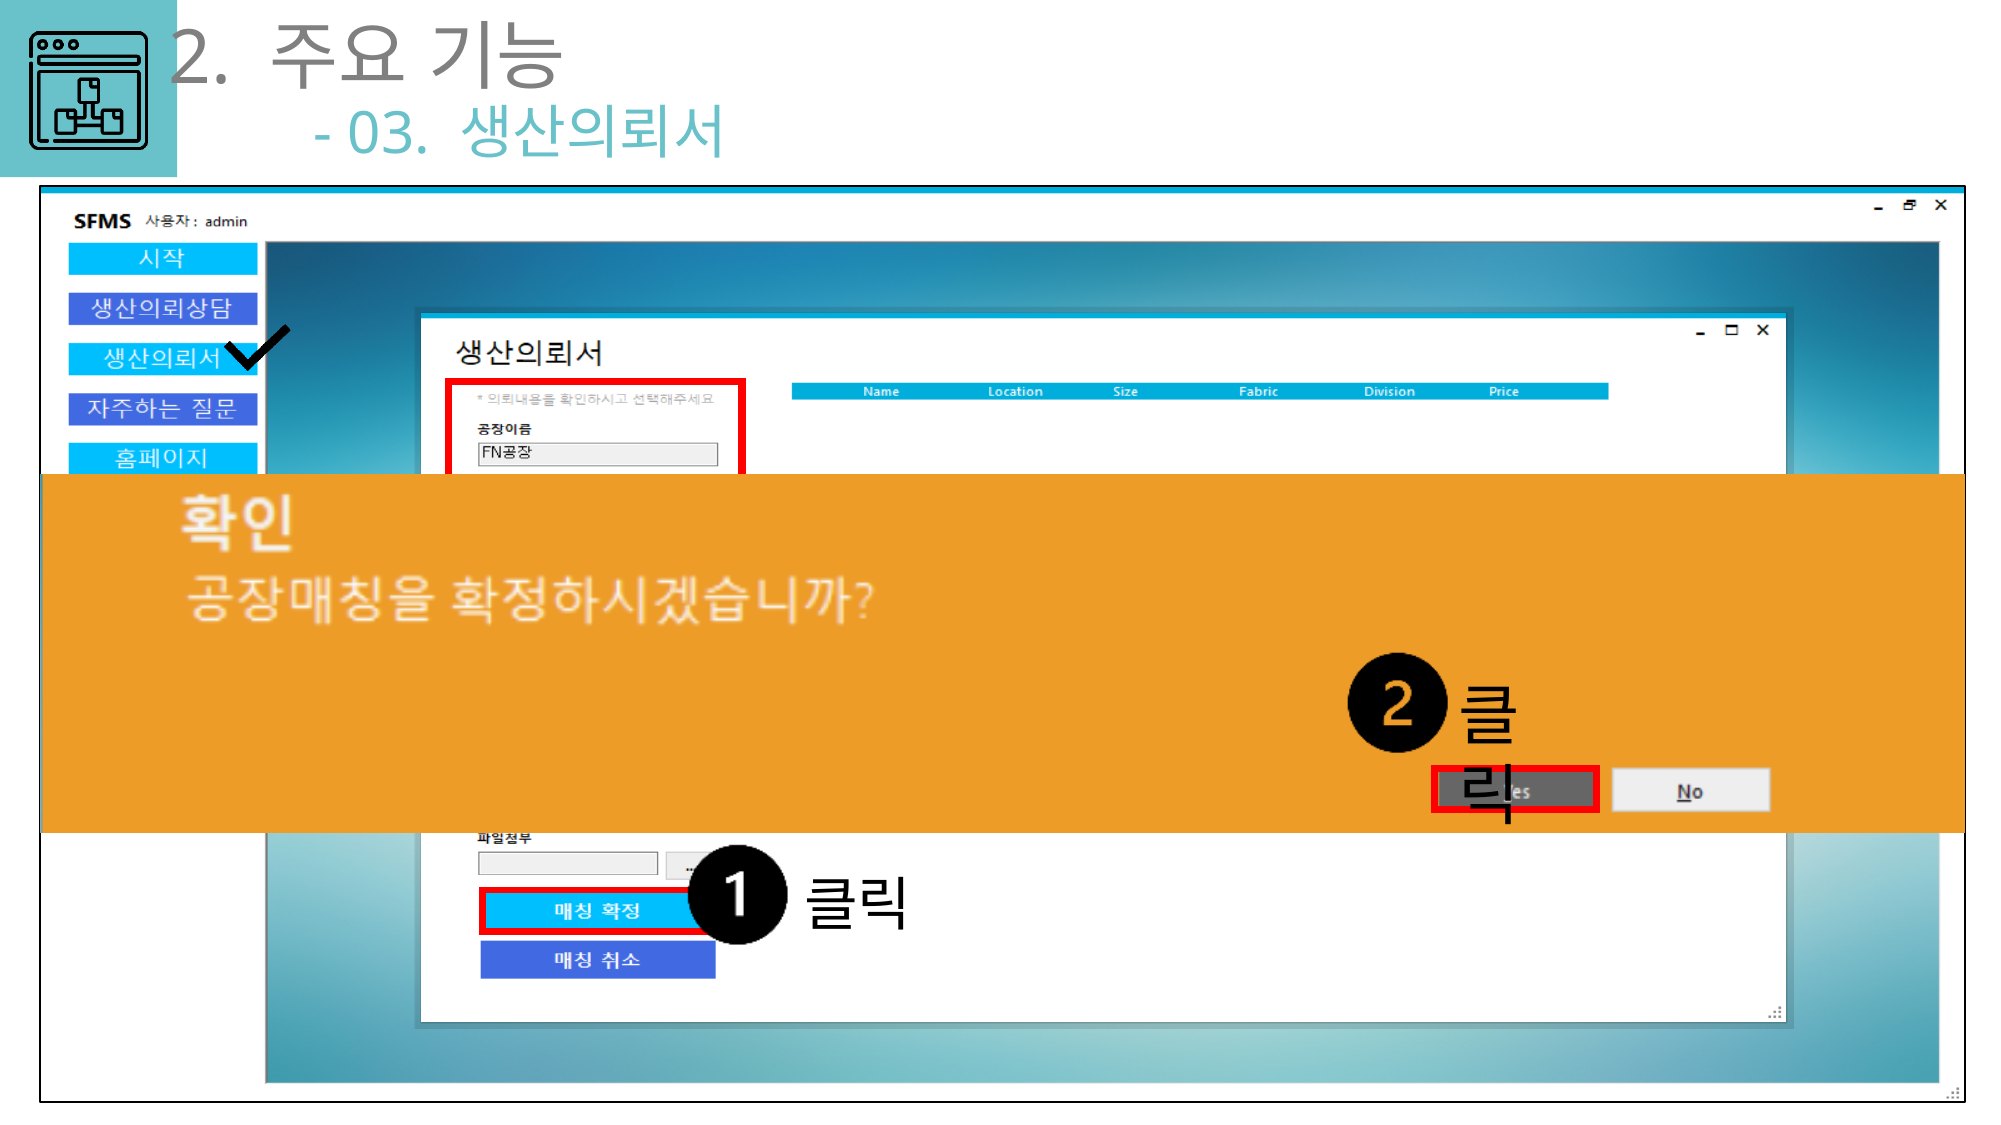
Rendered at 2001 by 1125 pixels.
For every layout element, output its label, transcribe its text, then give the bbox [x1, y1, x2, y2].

picture [119, 449, 133, 458]
picture [119, 458, 133, 468]
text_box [40, 474, 1965, 833]
picture [1335, 640, 1461, 766]
text_box - 03. 생산의뢰서 [299, 87, 862, 173]
text_box [0, 0, 178, 178]
text_box 2. 주요 기능 [153, 1, 581, 106]
picture [40, 194, 1965, 474]
picture [29, 31, 148, 150]
picture [40, 833, 1965, 1102]
picture [141, 451, 150, 463]
